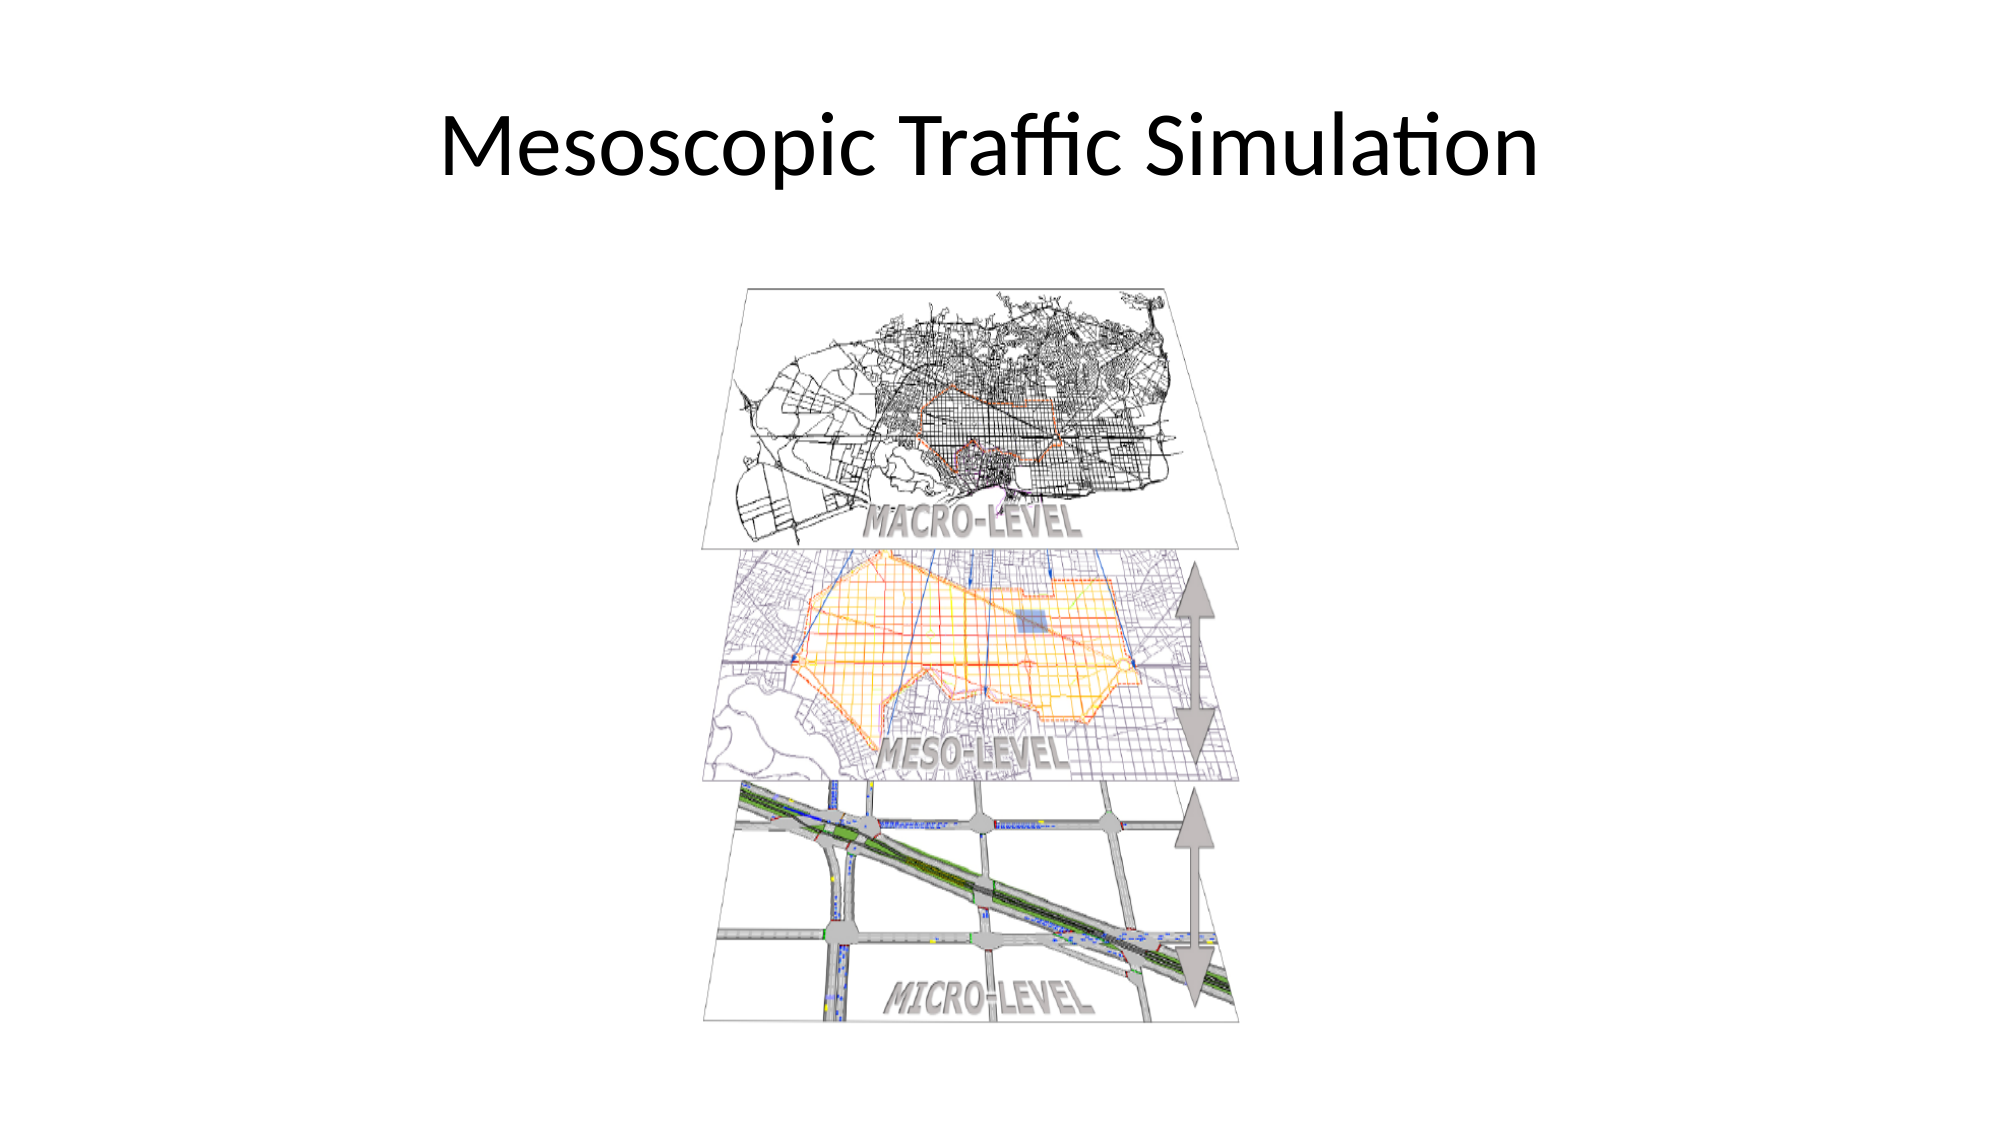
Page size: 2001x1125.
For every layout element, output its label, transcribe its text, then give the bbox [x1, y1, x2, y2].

picture [687, 287, 1249, 1031]
title Mesoscopic Traffic Simulation [99, 45, 1900, 233]
